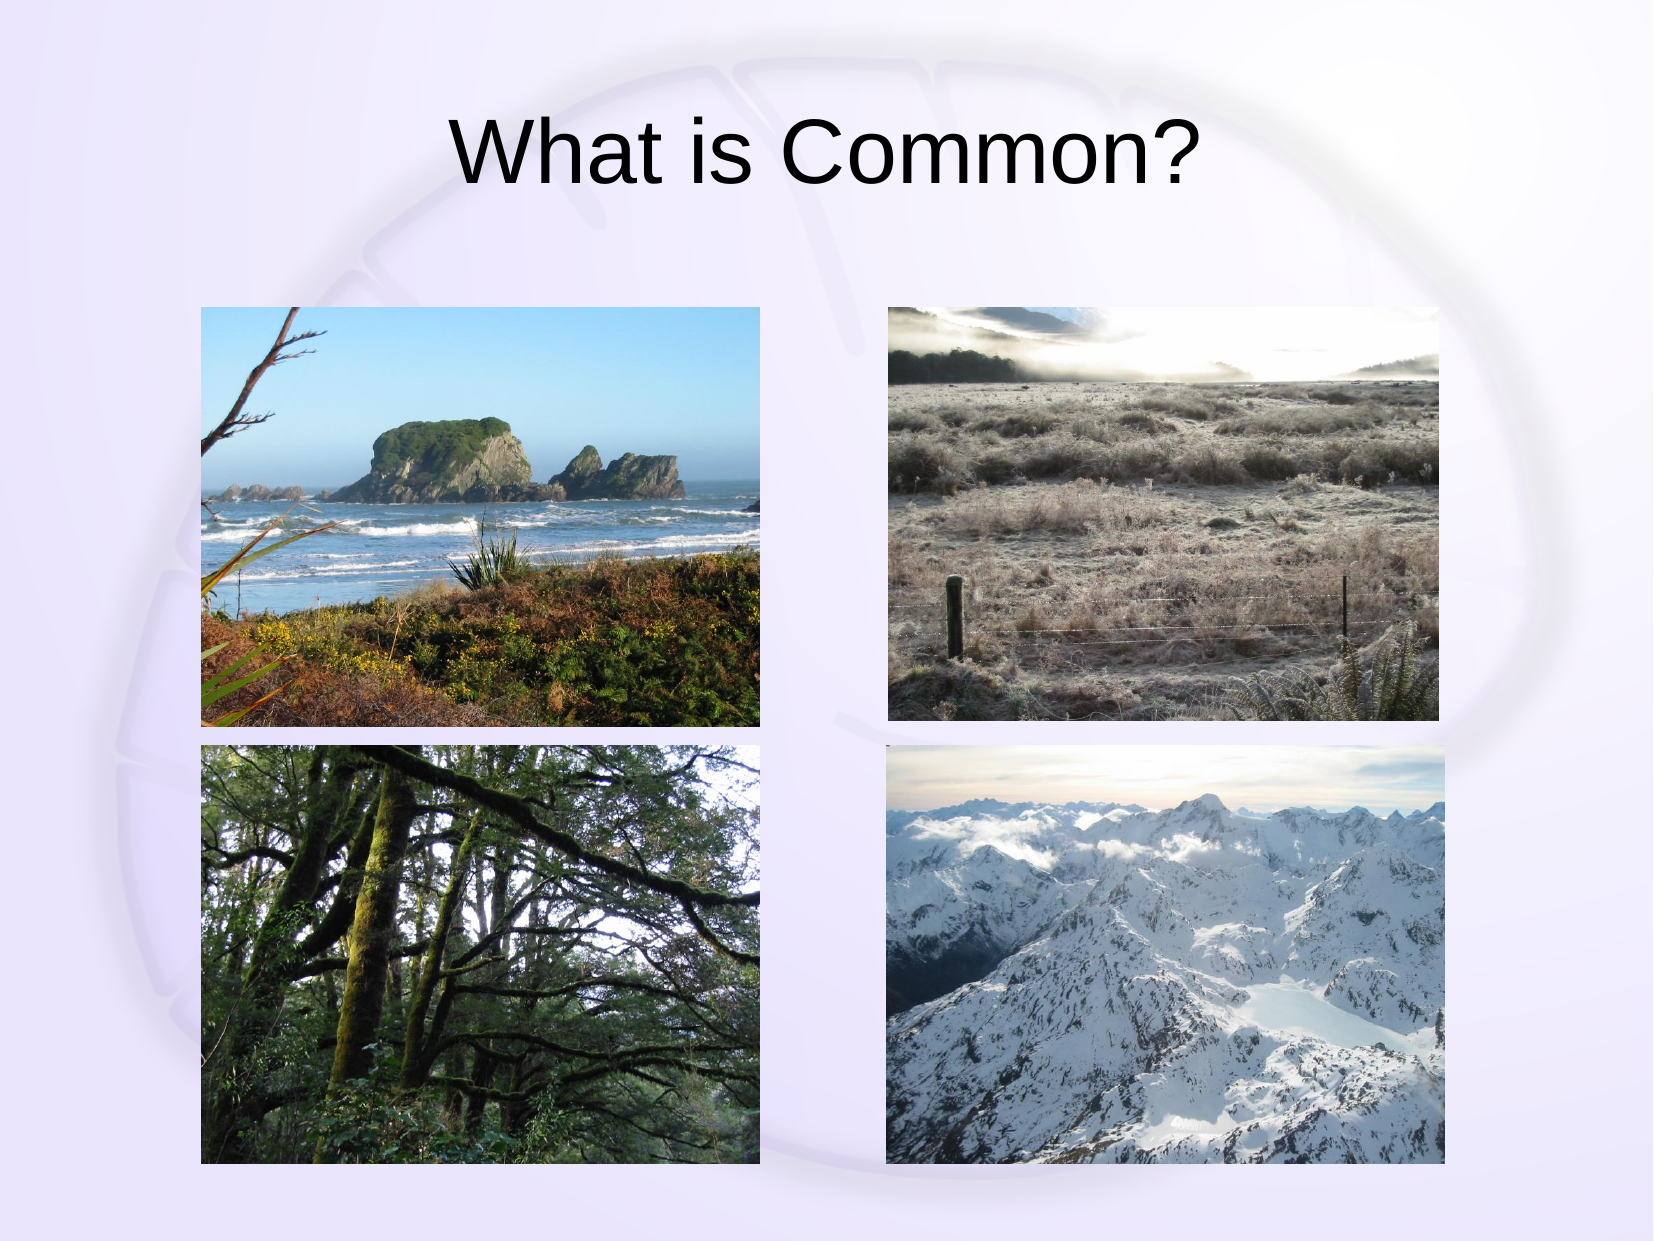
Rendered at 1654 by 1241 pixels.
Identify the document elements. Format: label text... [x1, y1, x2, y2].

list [199, 307, 763, 727]
title What is Common? [82, 49, 1571, 257]
picture [0, 0, 1654, 1241]
